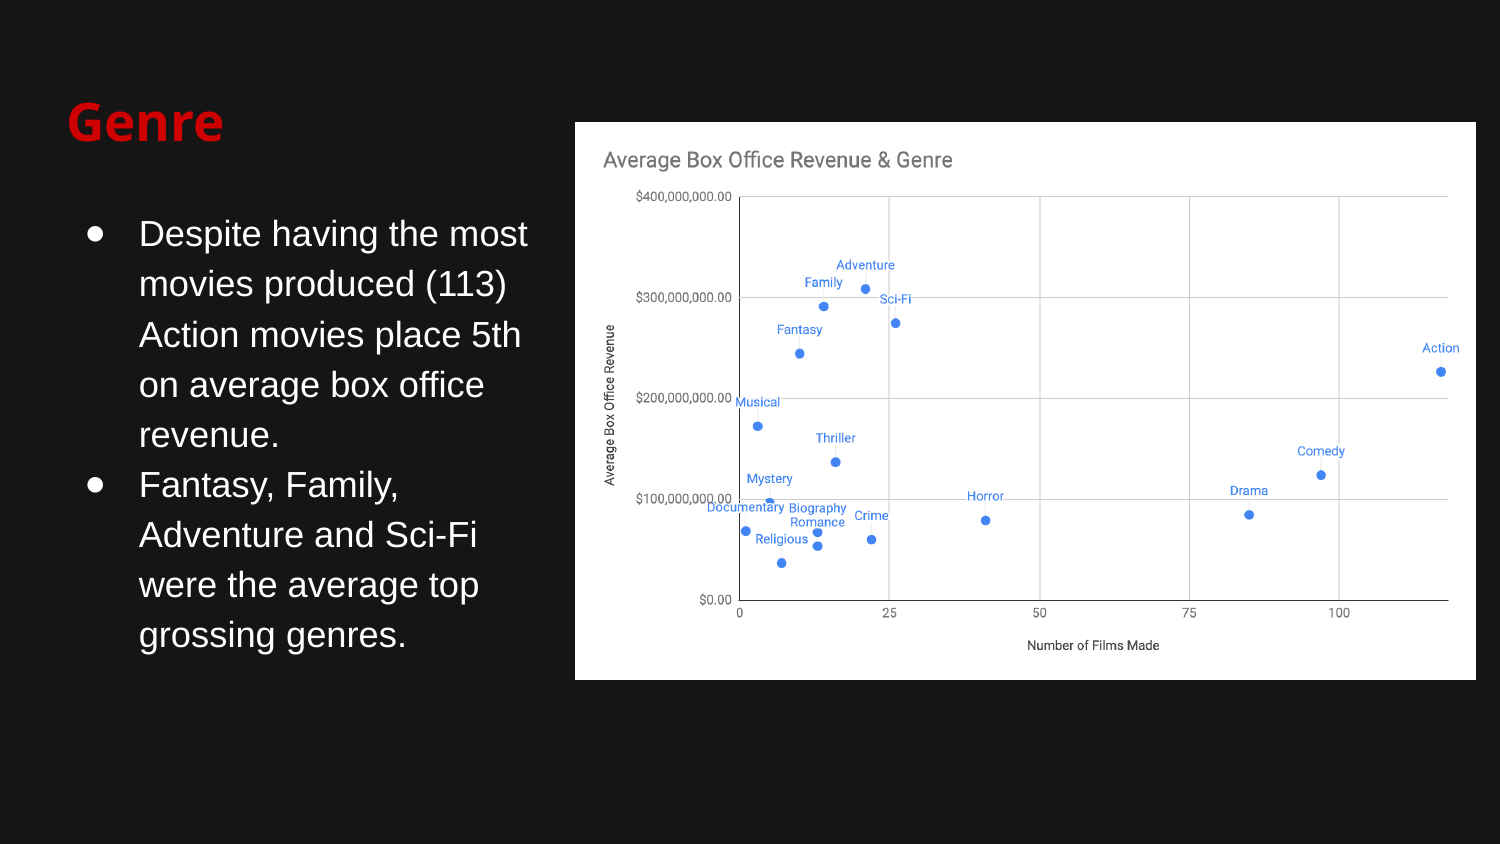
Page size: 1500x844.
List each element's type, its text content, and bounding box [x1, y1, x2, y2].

title Genre [51, 72, 1449, 167]
picture [575, 122, 1477, 680]
list Despite having the most movies produced (113) Action movies place 5th on average box office revenue. Fantasy, Family, Adventure and Sci-Fi were the average top grossing genres. [51, 189, 570, 673]
